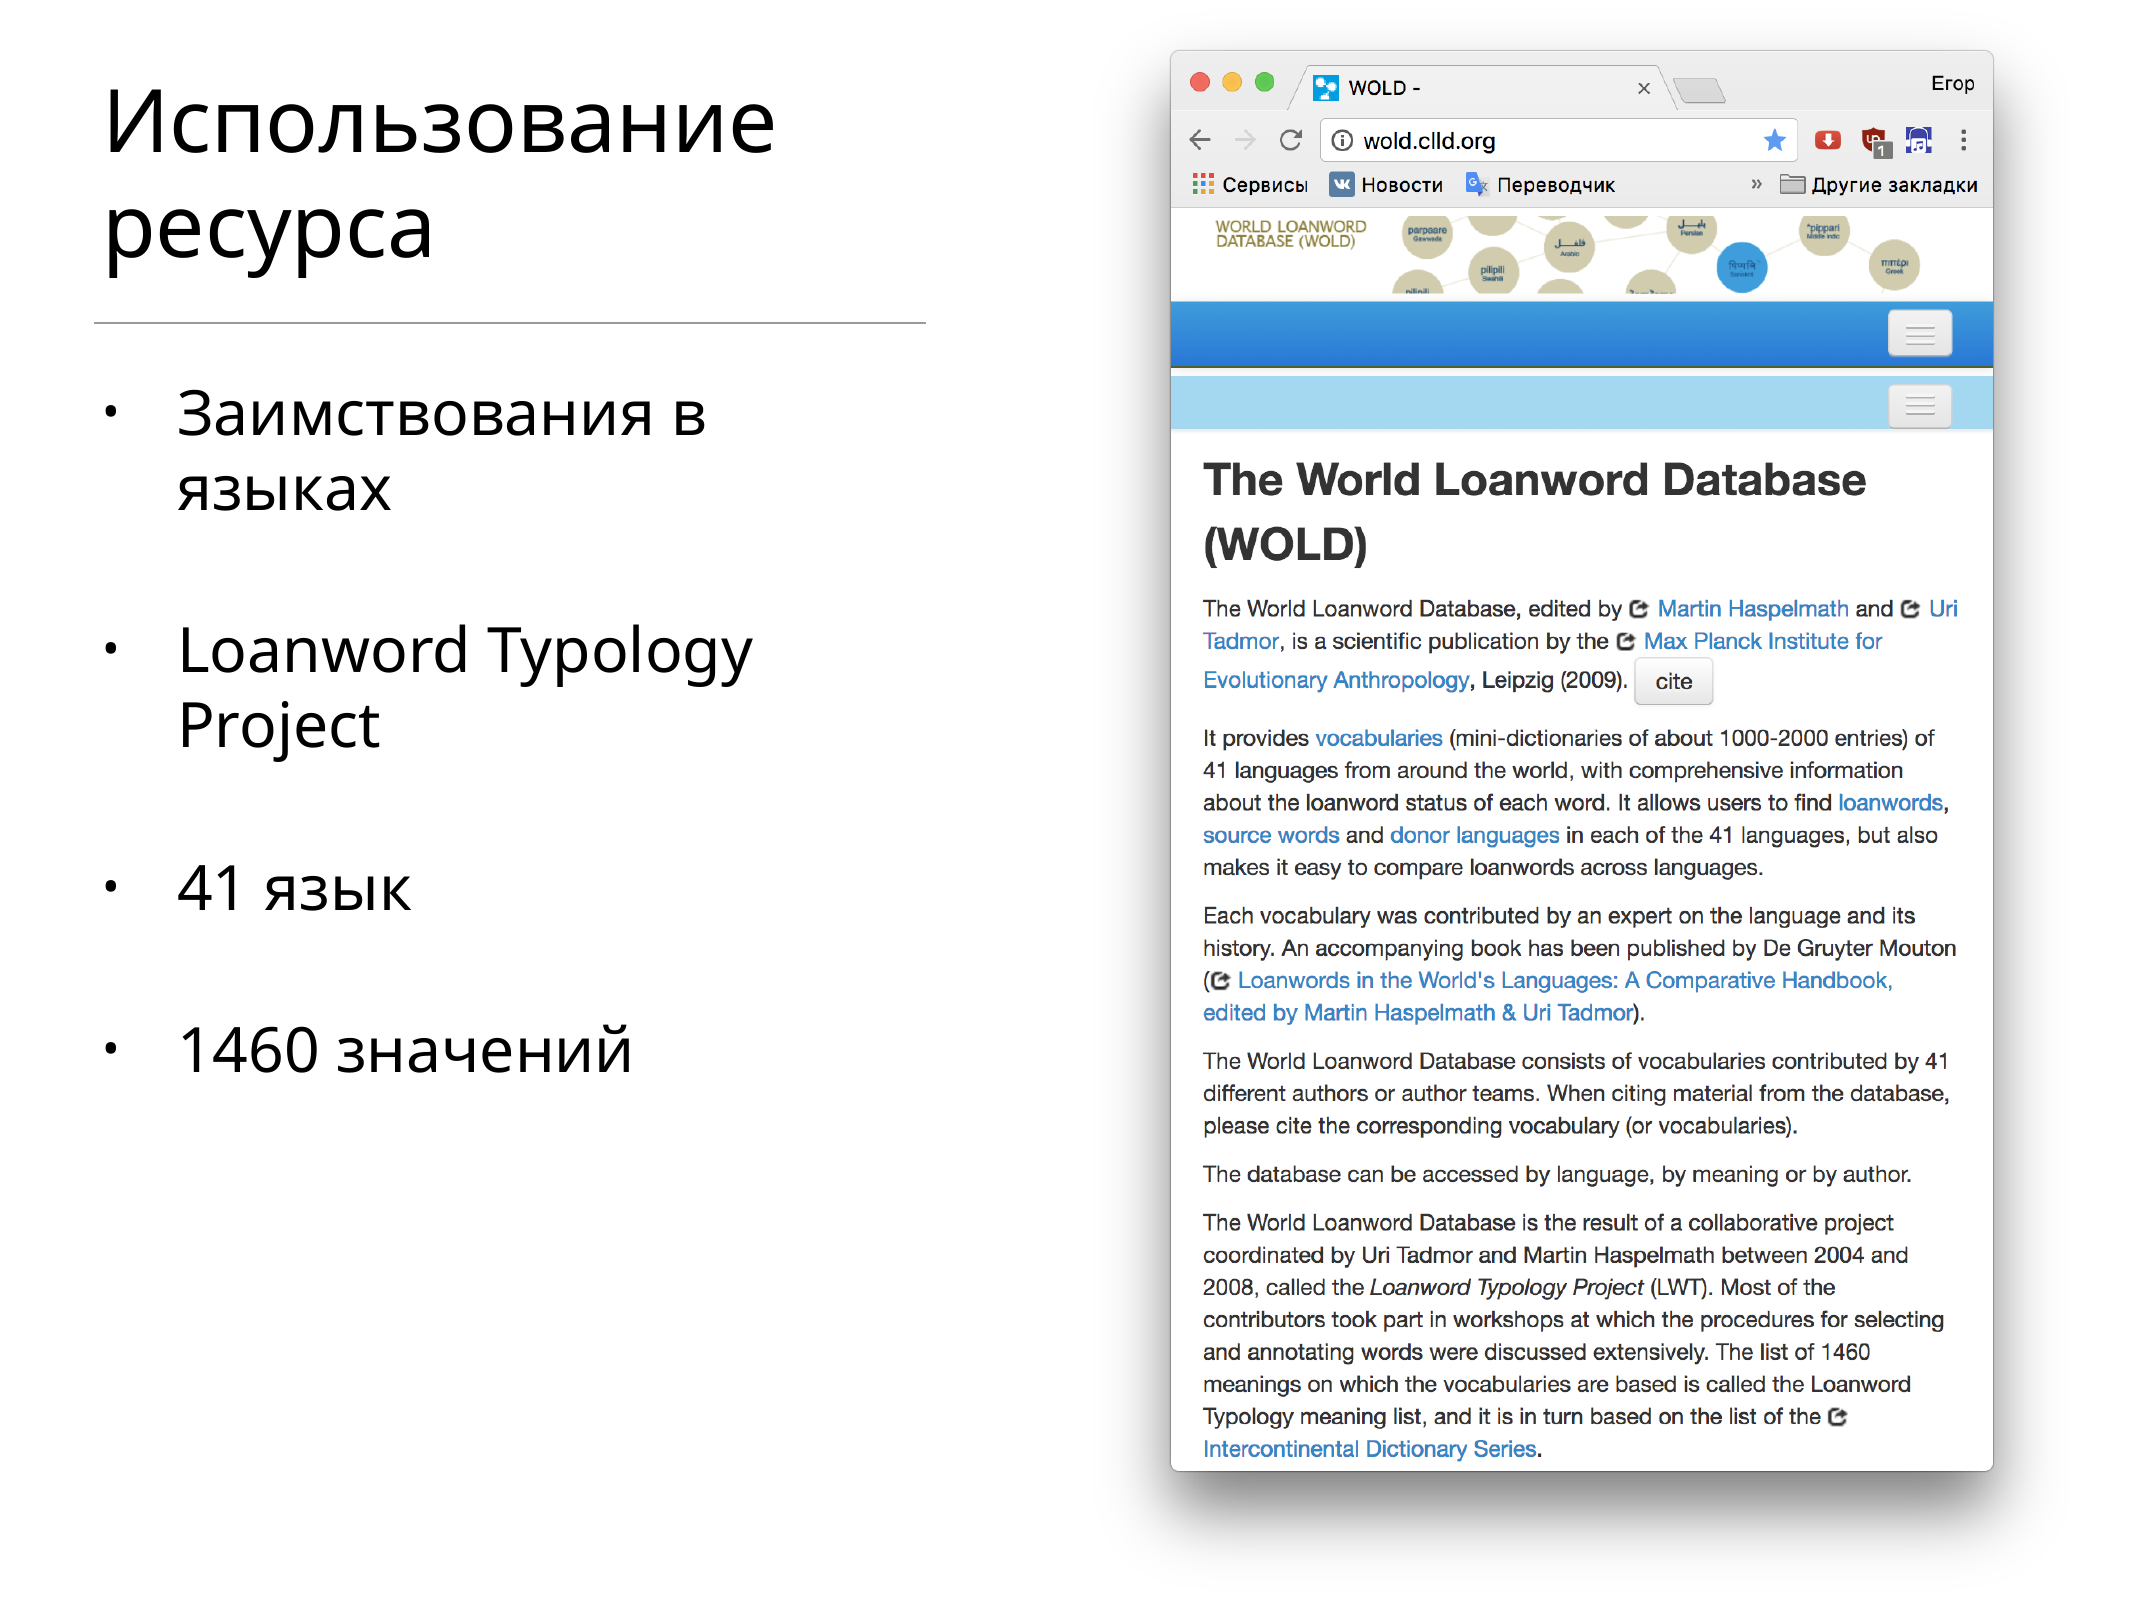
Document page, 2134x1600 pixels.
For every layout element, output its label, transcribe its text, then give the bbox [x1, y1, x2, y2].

list Заимствования в языках Loanword Typology Project 41 язык 1460 значений [93, 364, 928, 1459]
picture [1079, 0, 2083, 1600]
title Использование ресурса [93, 53, 928, 284]
